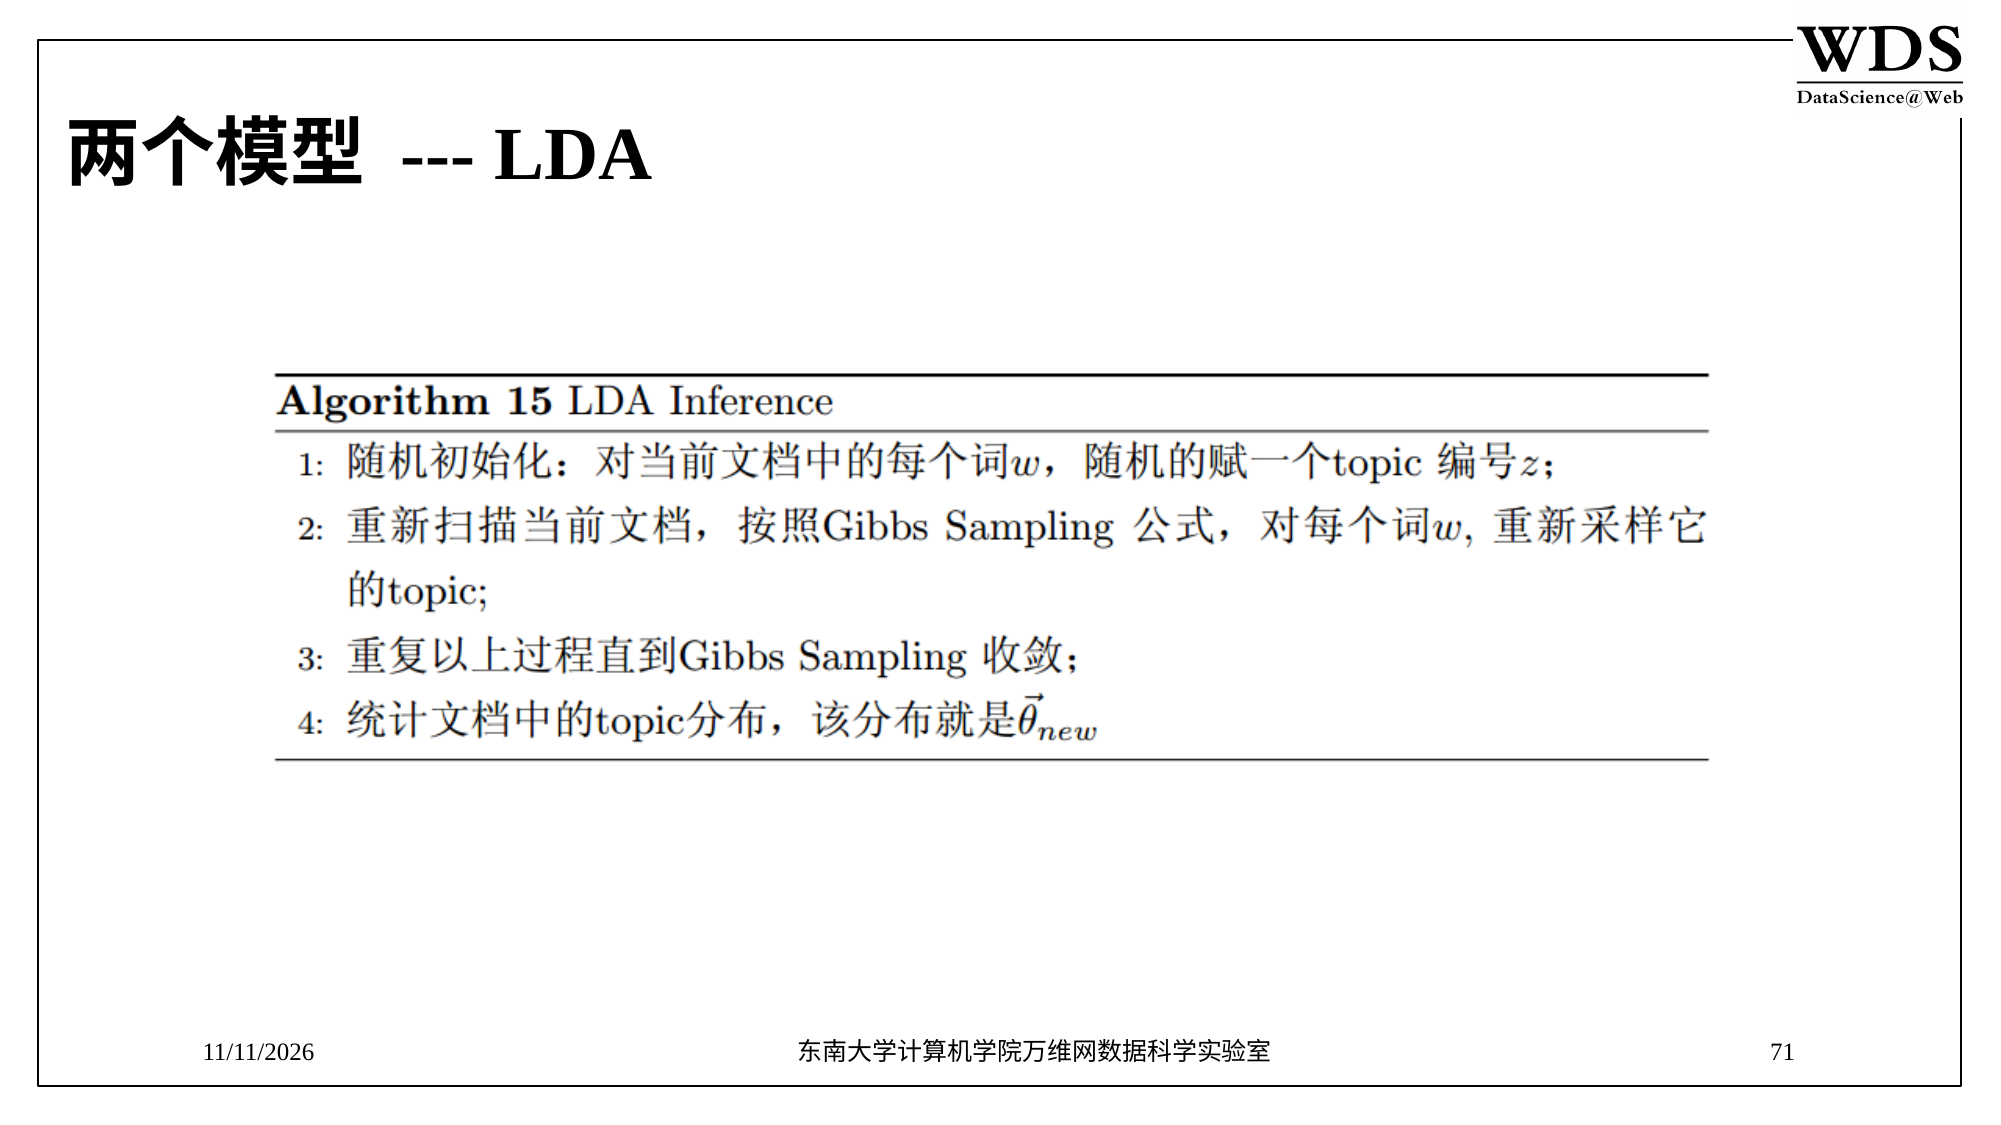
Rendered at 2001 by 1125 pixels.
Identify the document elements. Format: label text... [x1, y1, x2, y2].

picture [243, 344, 1757, 781]
slide_number 71 [1530, 1020, 1811, 1081]
title 两个模型 --- LDA [50, 44, 1722, 267]
footer 东南大学计算机学院万维网数据科学实验室 [647, 1020, 1422, 1081]
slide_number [187, 1020, 570, 1081]
picture [1793, 0, 1968, 118]
